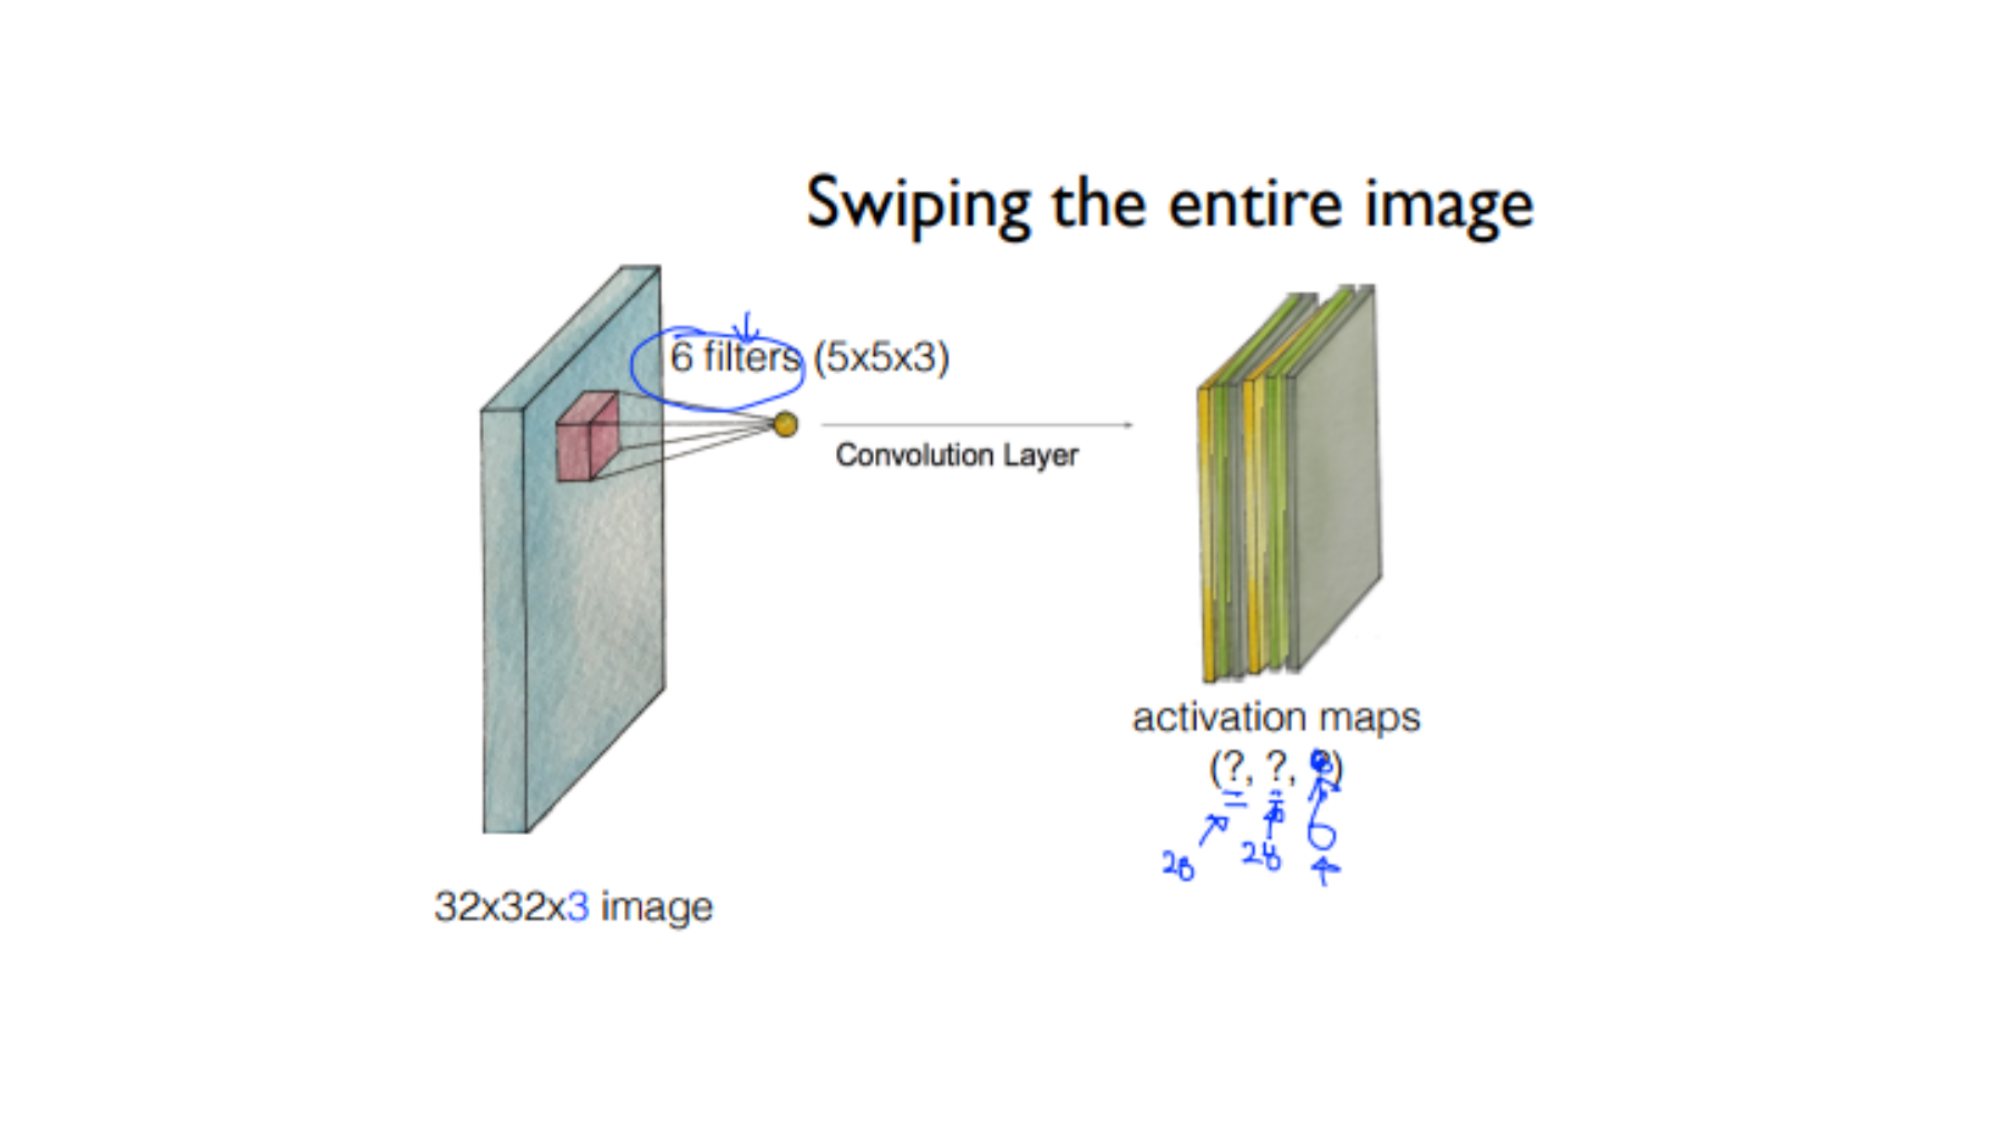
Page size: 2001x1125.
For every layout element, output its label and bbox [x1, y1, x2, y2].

picture [417, 143, 1583, 981]
